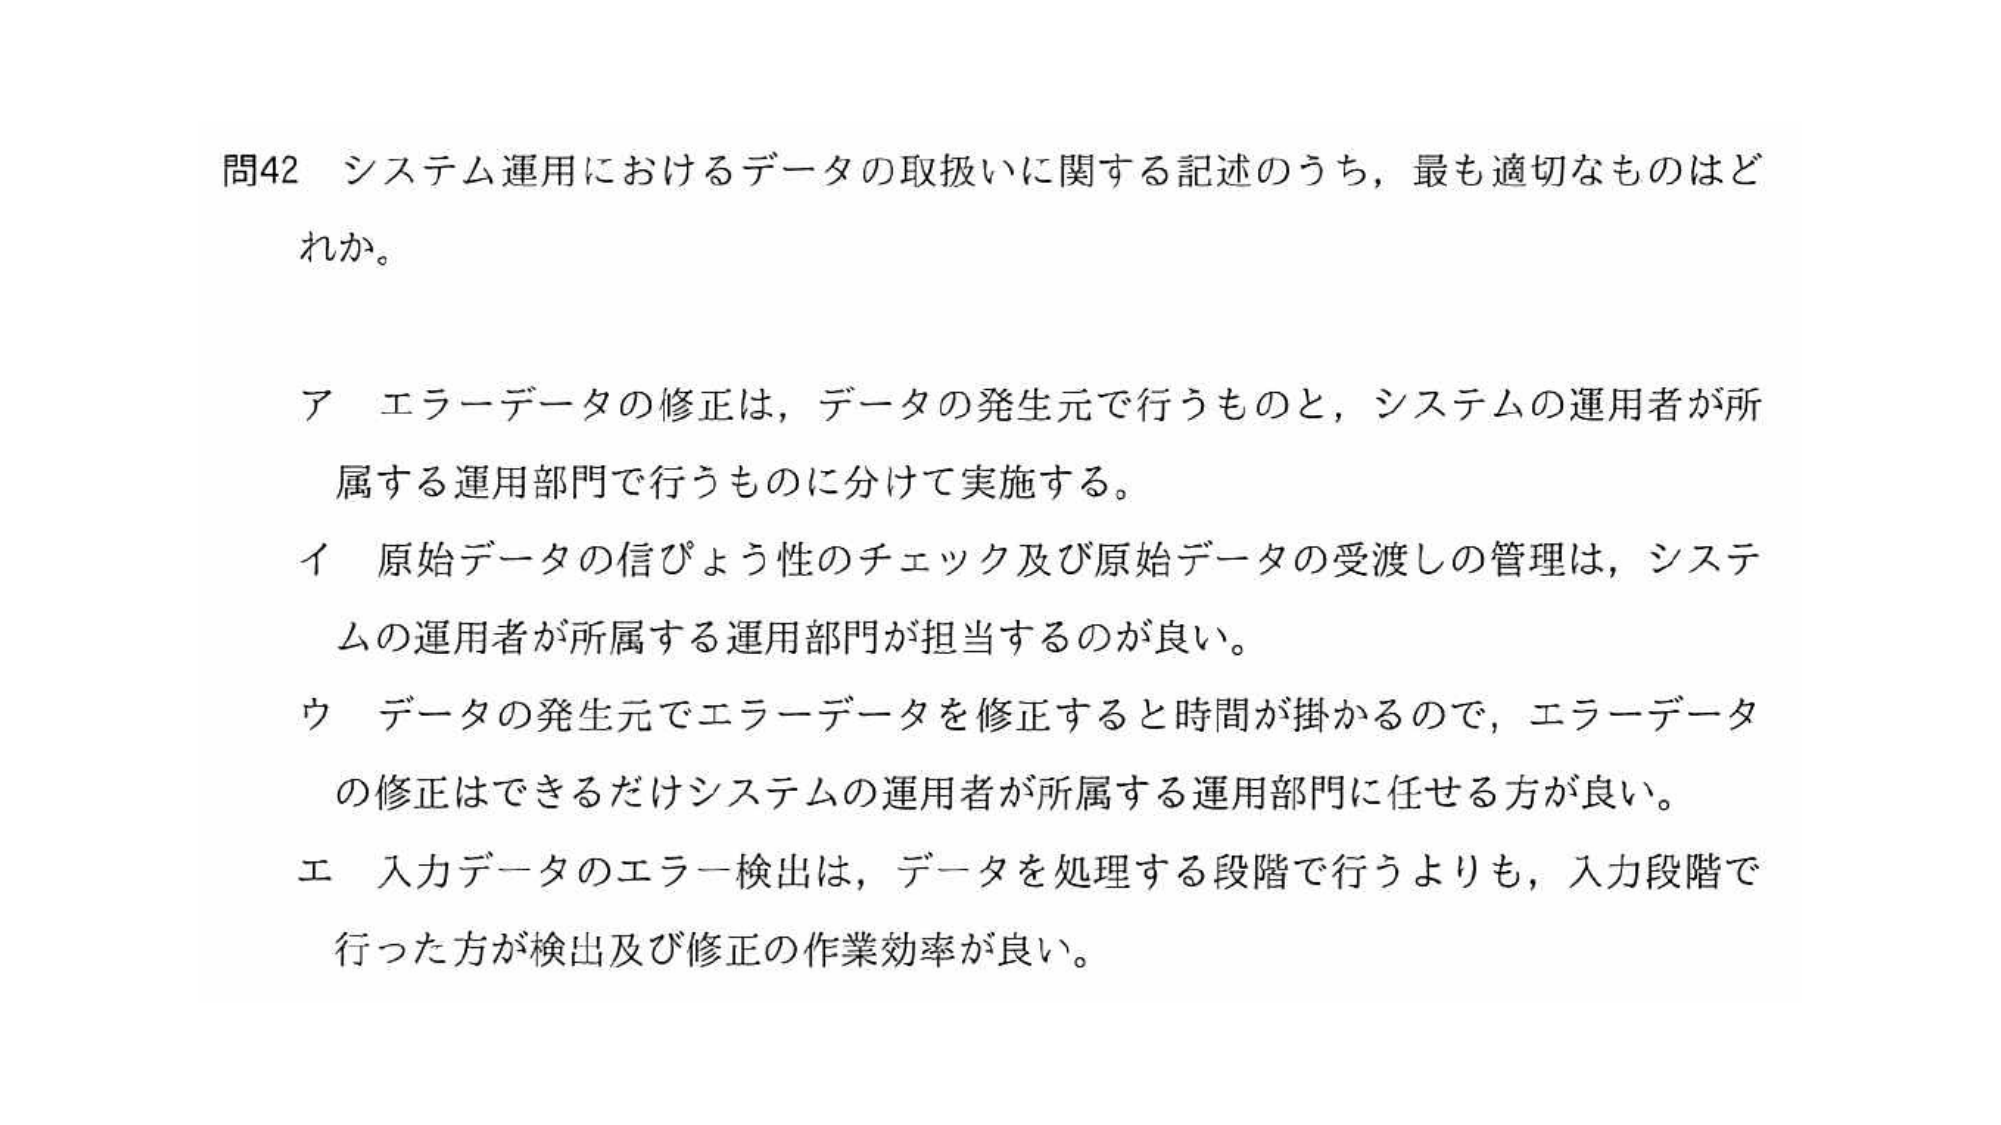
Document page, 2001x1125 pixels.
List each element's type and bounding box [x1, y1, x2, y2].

picture [198, 121, 1802, 1004]
